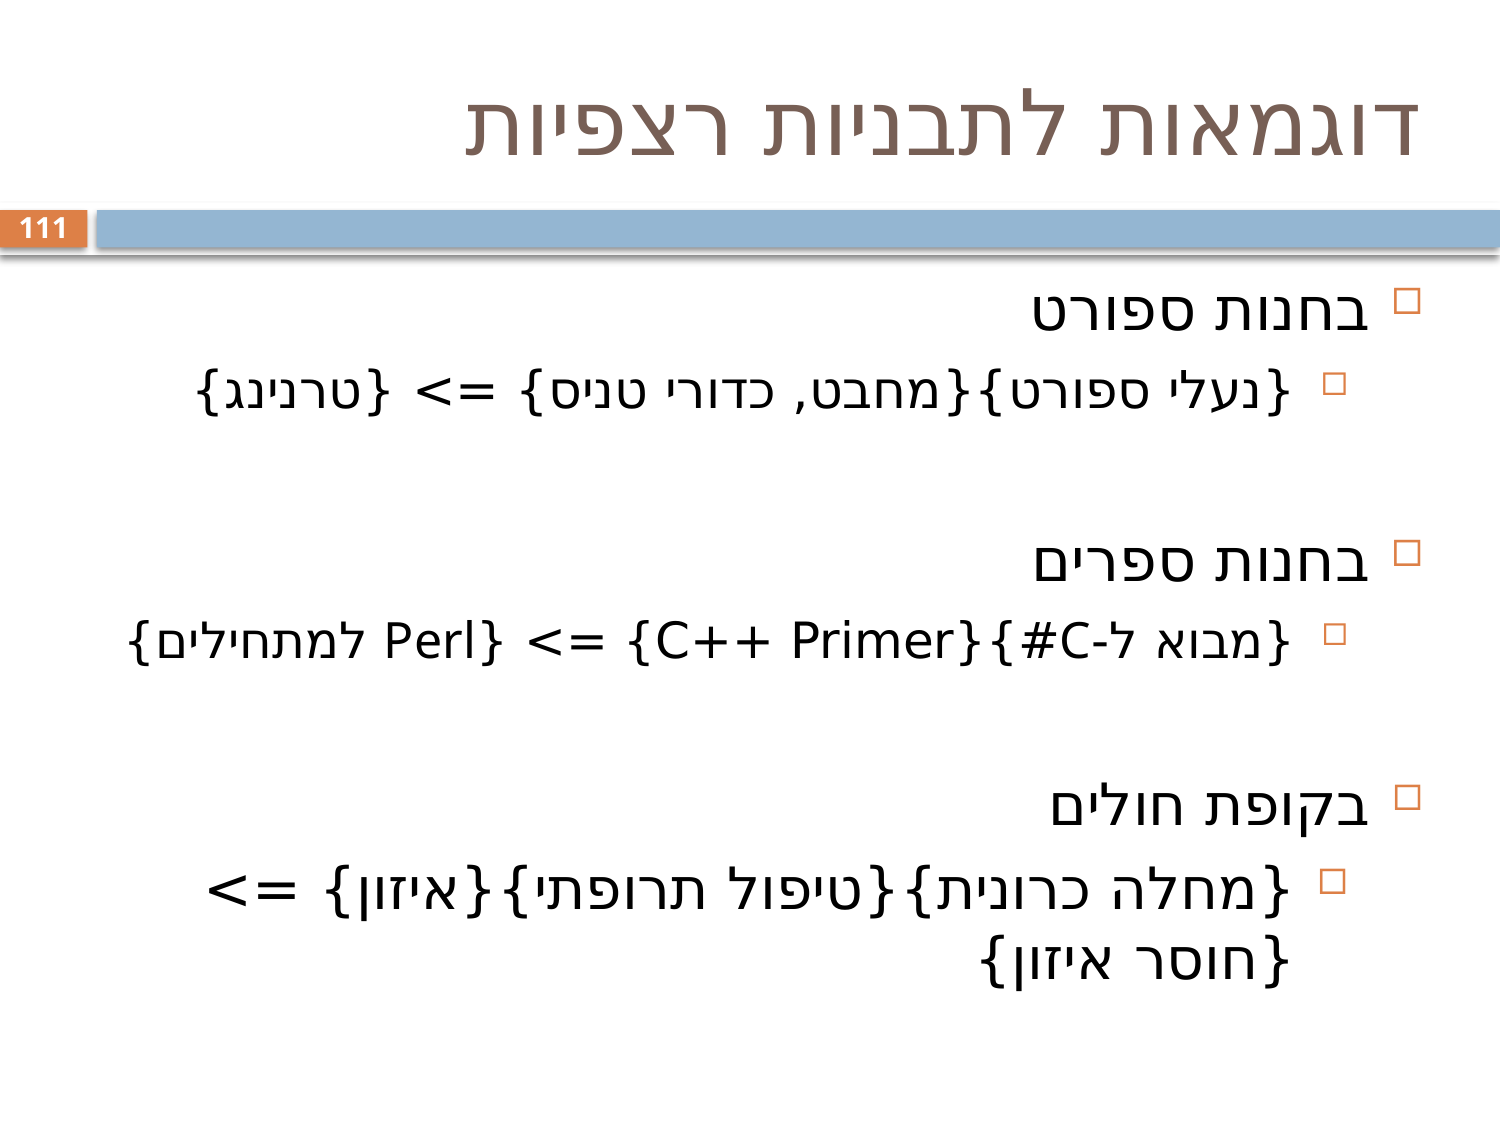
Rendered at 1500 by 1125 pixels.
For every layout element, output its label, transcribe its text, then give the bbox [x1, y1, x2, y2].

slide_number 111 [0, 208, 88, 249]
text_box בחנות ספורט {נעלי ספורט}{מחבט, כדורי טניס} => {טרנינג} בחנות ספרים {מבוא ל-C#}{C++ Primer} => {Perl למתחילים} בקופת חולים {מחלה כרונית}{טיפול תרופתי}{איזון} => {חוסר איזון} [37, 262, 1438, 1050]
title דוגמאות לתבניות רצפיות [99, 37, 1438, 200]
